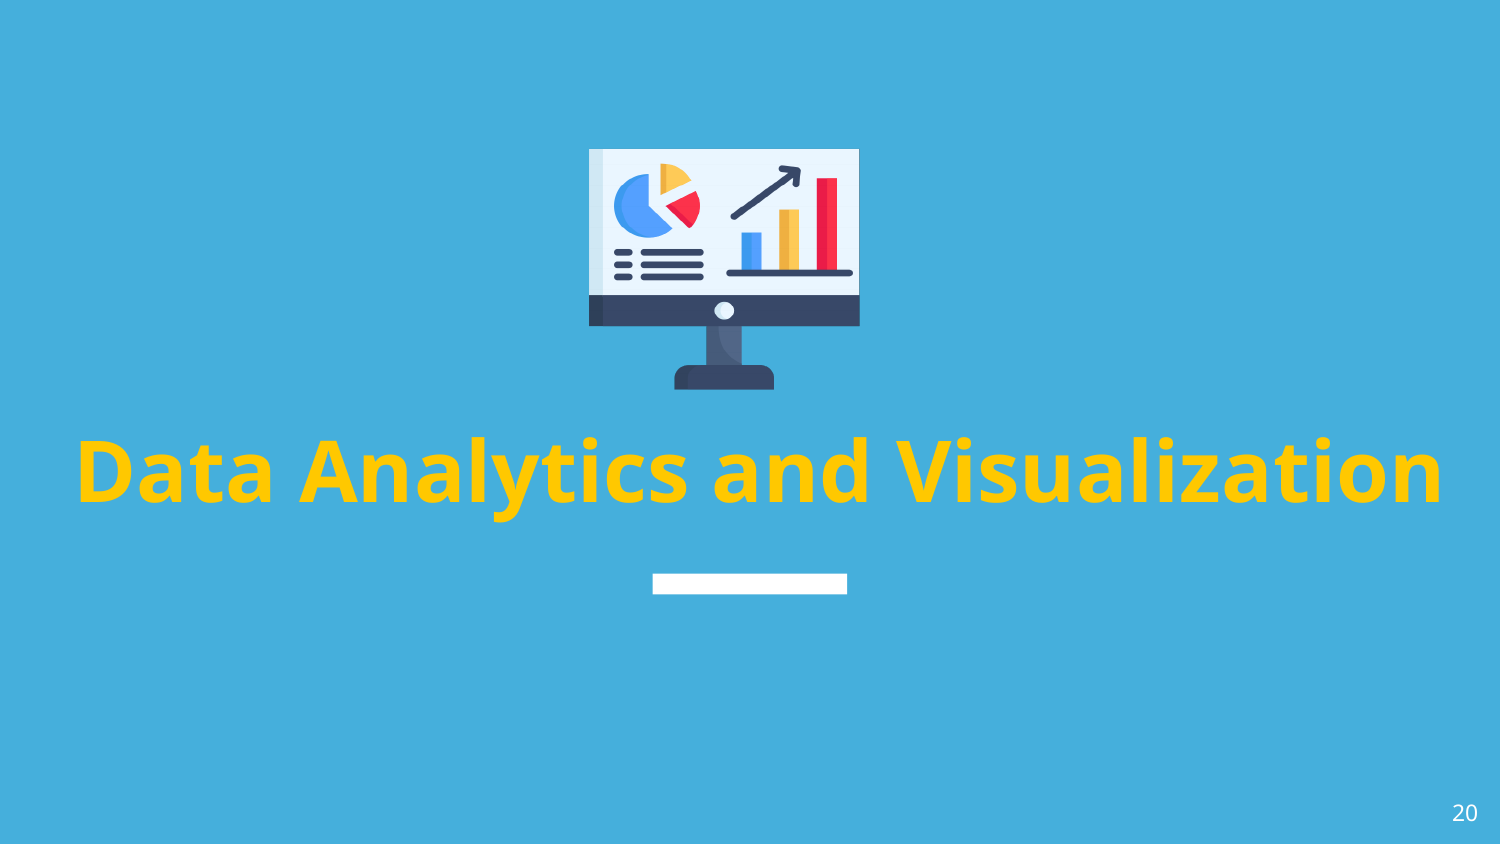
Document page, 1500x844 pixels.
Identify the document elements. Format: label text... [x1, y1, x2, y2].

text_box [652, 573, 848, 595]
slide_number ‹#› [1403, 783, 1494, 832]
title Data Analytics and Visualization [0, 420, 1500, 515]
picture [588, 143, 860, 394]
